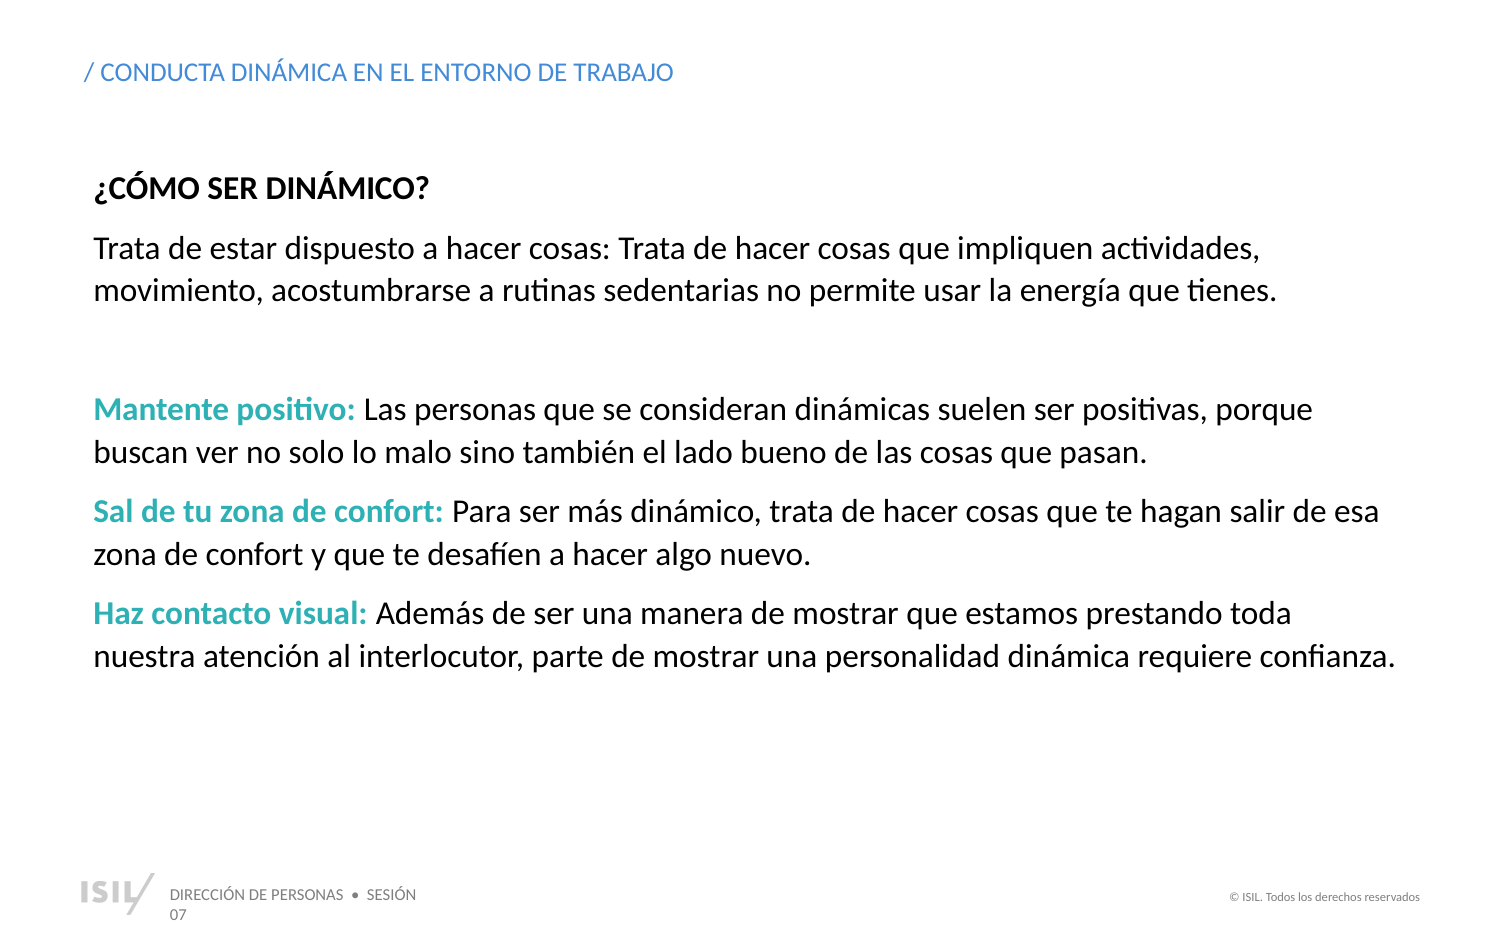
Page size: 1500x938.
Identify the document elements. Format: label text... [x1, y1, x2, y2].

text_box ¿CÓMO SER DINÁMICO? Trata de estar dispuesto a hacer cosas: Trata de hacer cosas que impliquen actividades, movimiento, acostumbrarse a rutinas sedentarias no permite usar la energía que tienes. Mantente positivo: Las personas que se consideran dinámicas suelen ser positivas, porque buscan ver no solo lo malo sino también el lado bueno de las cosas que pasan. Sal de tu zona de confort: Para ser más dinámico, trata de hacer cosas que te hagan salir de esa zona de confort y que te desafíen a hacer algo nuevo. Haz contacto visual: Además de ser una manera de mostrar que estamos prestando toda nuestra atención al interlocutor, parte de mostrar una personalidad dinámica requiere confianza. [78, 156, 1416, 682]
text_box [0, 9, 110, 160]
text_box / CONDUCTA DINÁMICA EN EL ENTORNO DE TRABAJO [110, 54, 726, 87]
